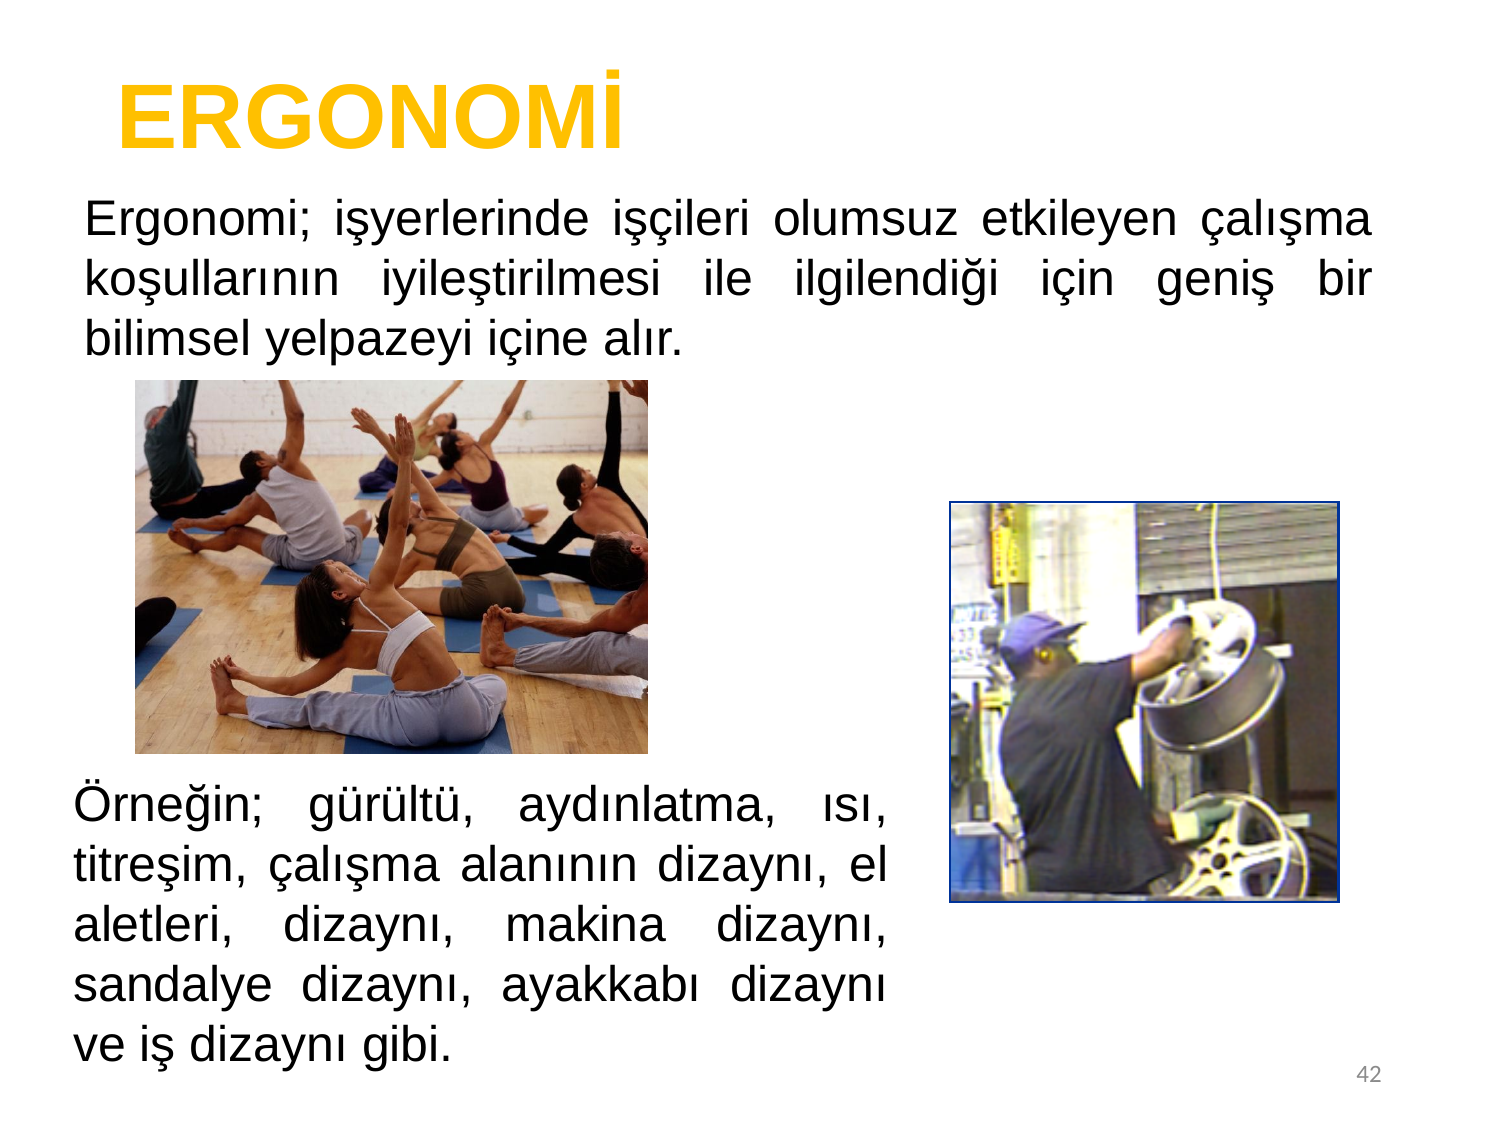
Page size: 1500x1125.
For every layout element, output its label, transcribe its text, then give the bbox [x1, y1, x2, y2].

picture [950, 503, 1338, 902]
text_box Ergonomi; işyerlerinde işçileri olumsuz etkileyen çalışma koşullarının iyileştirilmesi ile ilgilendiği için geniş bir bilimsel yelpazeyi içine alır. [70, 178, 1388, 373]
picture [135, 380, 648, 754]
text_box ERGONOMİ [58, 49, 685, 174]
slide_number 42 [1059, 1042, 1397, 1103]
text_box Örneğin; gürültü, aydınlatma, ısı, titreşim, çalışma alanının dizaynı, el aletleri, dizaynı, makina dizaynı, sandalye dizaynı, ayakkabı dizaynı ve iş dizaynı gibi. [58, 764, 904, 1079]
